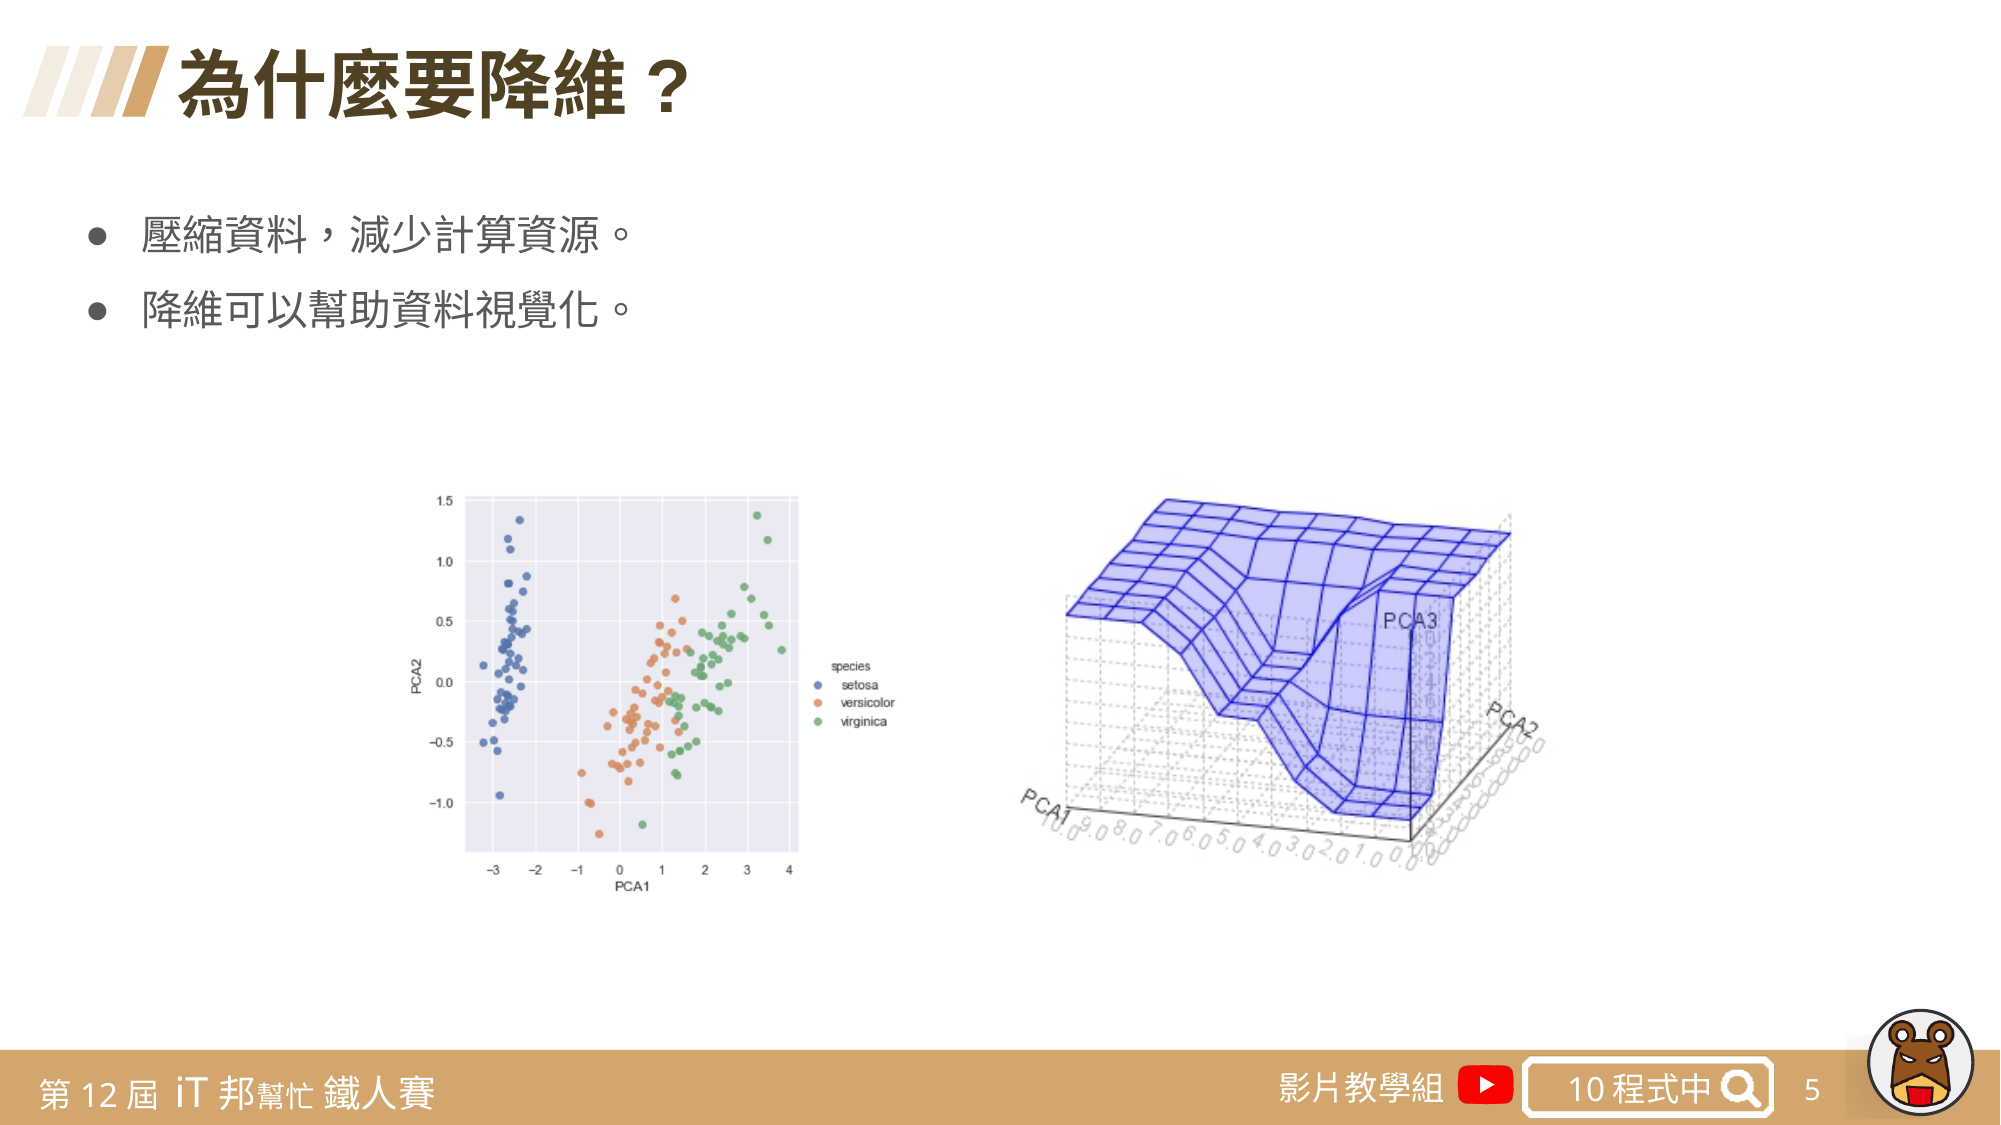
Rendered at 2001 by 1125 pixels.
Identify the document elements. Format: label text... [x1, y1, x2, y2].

picture [1871, 1012, 1971, 1112]
picture [1410, 962, 1774, 1125]
text_box 壓縮資料，減少計算資源。 降維可以幫助資料視覺化。 [51, 168, 1723, 491]
picture [984, 476, 1583, 912]
list 為什麼要降維? [162, 40, 1691, 138]
picture [403, 490, 927, 900]
